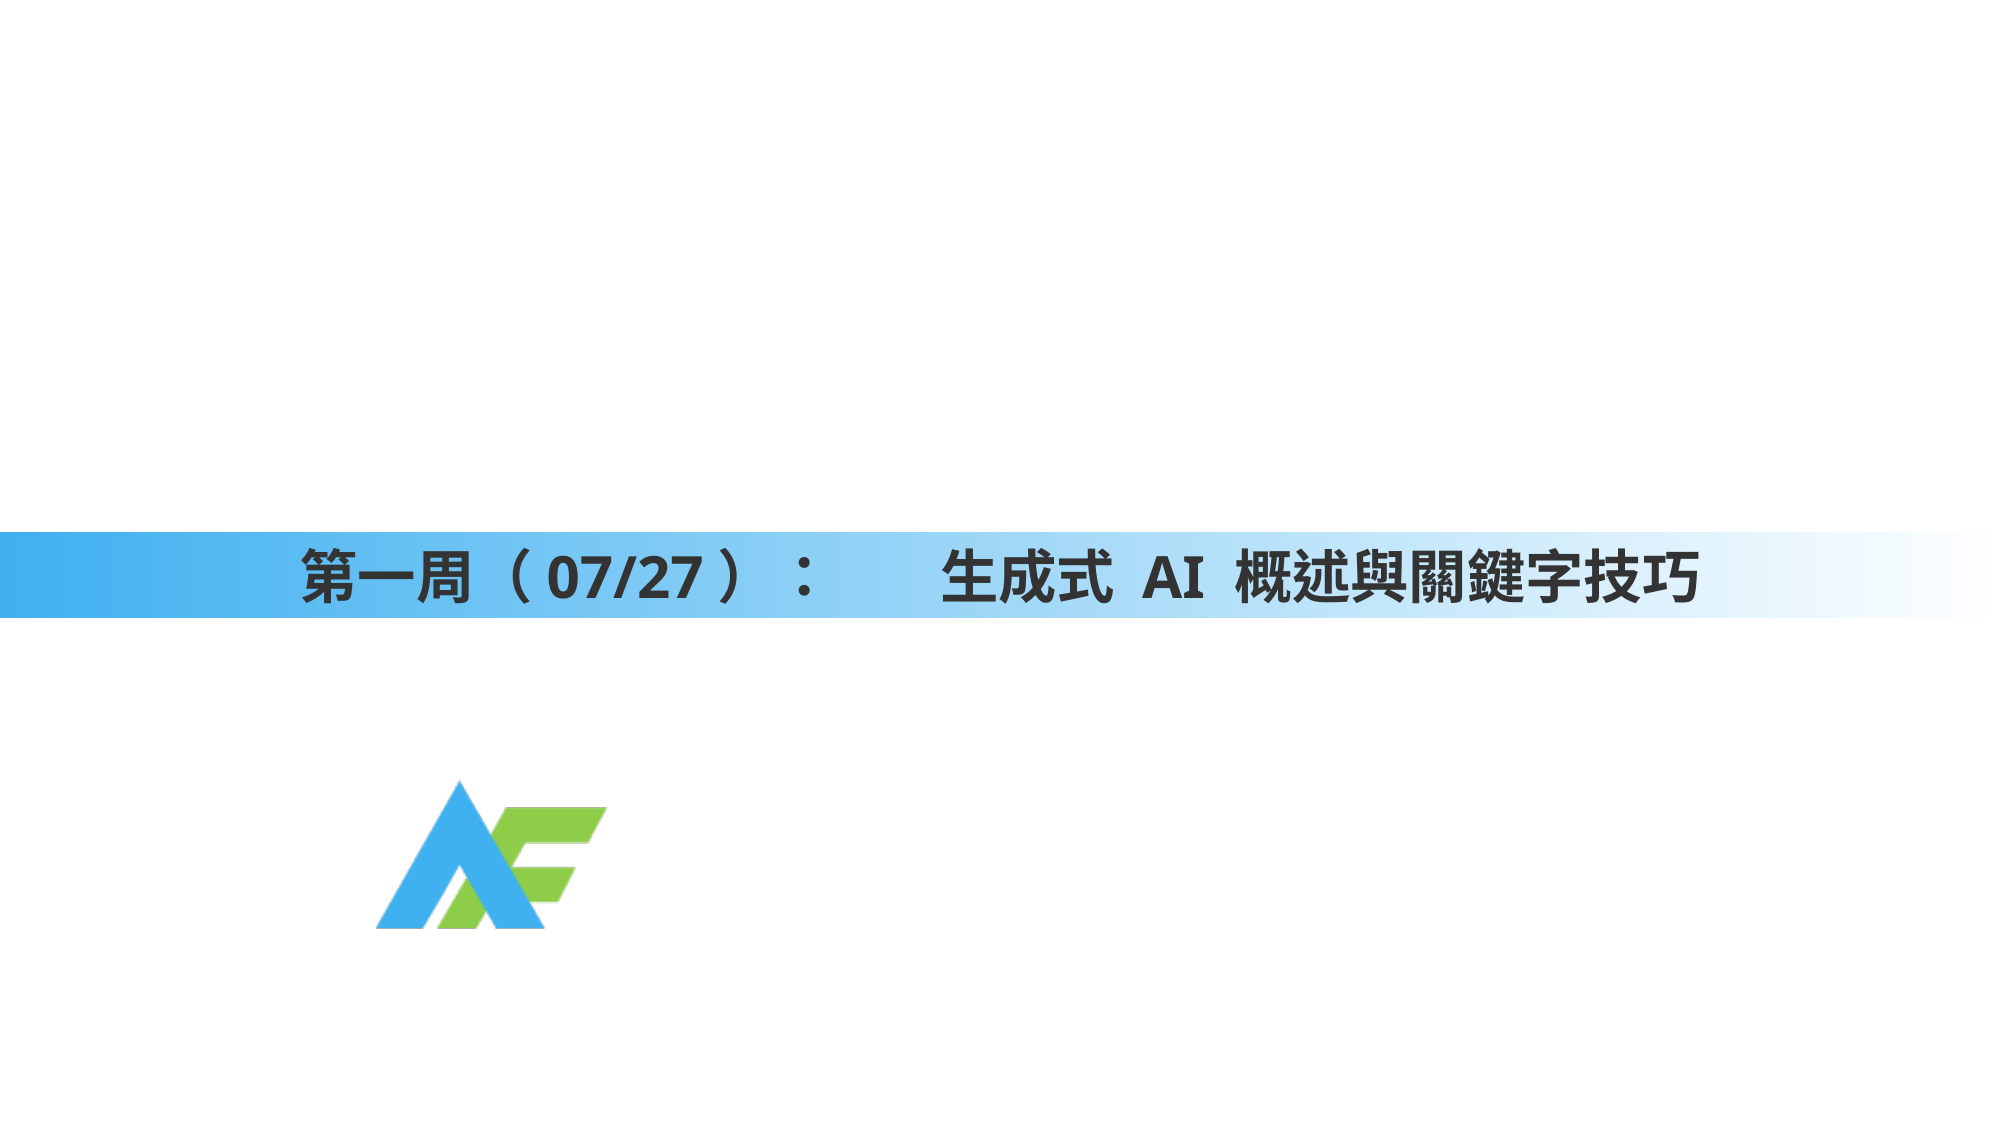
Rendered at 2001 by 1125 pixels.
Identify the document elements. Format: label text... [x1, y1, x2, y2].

text_box 第一周（07/27）： 生成式 AI 概述與關鍵字技巧 [0, 532, 2000, 618]
picture [376, 737, 607, 968]
